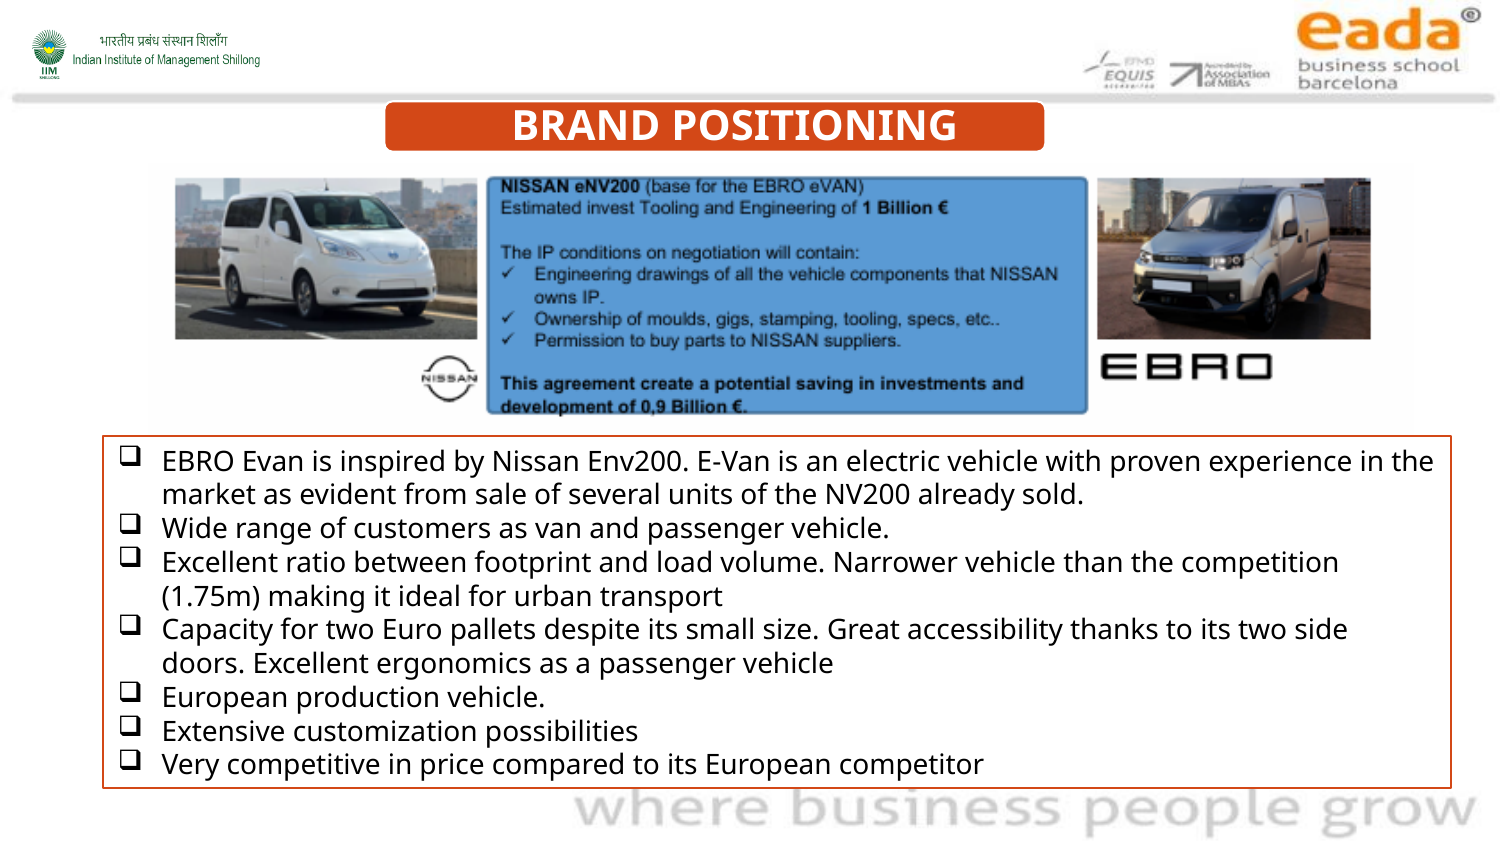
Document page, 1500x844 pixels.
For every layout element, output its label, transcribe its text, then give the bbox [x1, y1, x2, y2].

text_box EBRO Evan is inspired by Nissan Env200. E-Van is an electric vehicle with proven experience in the market as evident from sale of several units of the NV200 already sold. Wide range of customers as van and passenger vehicle. Excellent ratio between footprint and load volume. Narrower vehicle than the competition (1.75m) making it ideal for urban transport Capacity for two Euro pallets despite its small size. Great accessibility thanks to its two side doors. Excellent ergonomics as a passenger vehicle European production vehicle. Extensive customization possibilities Very competitive in price compared to its European competitor [102, 435, 1452, 789]
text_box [384, 101, 1086, 152]
picture [0, 0, 1500, 844]
